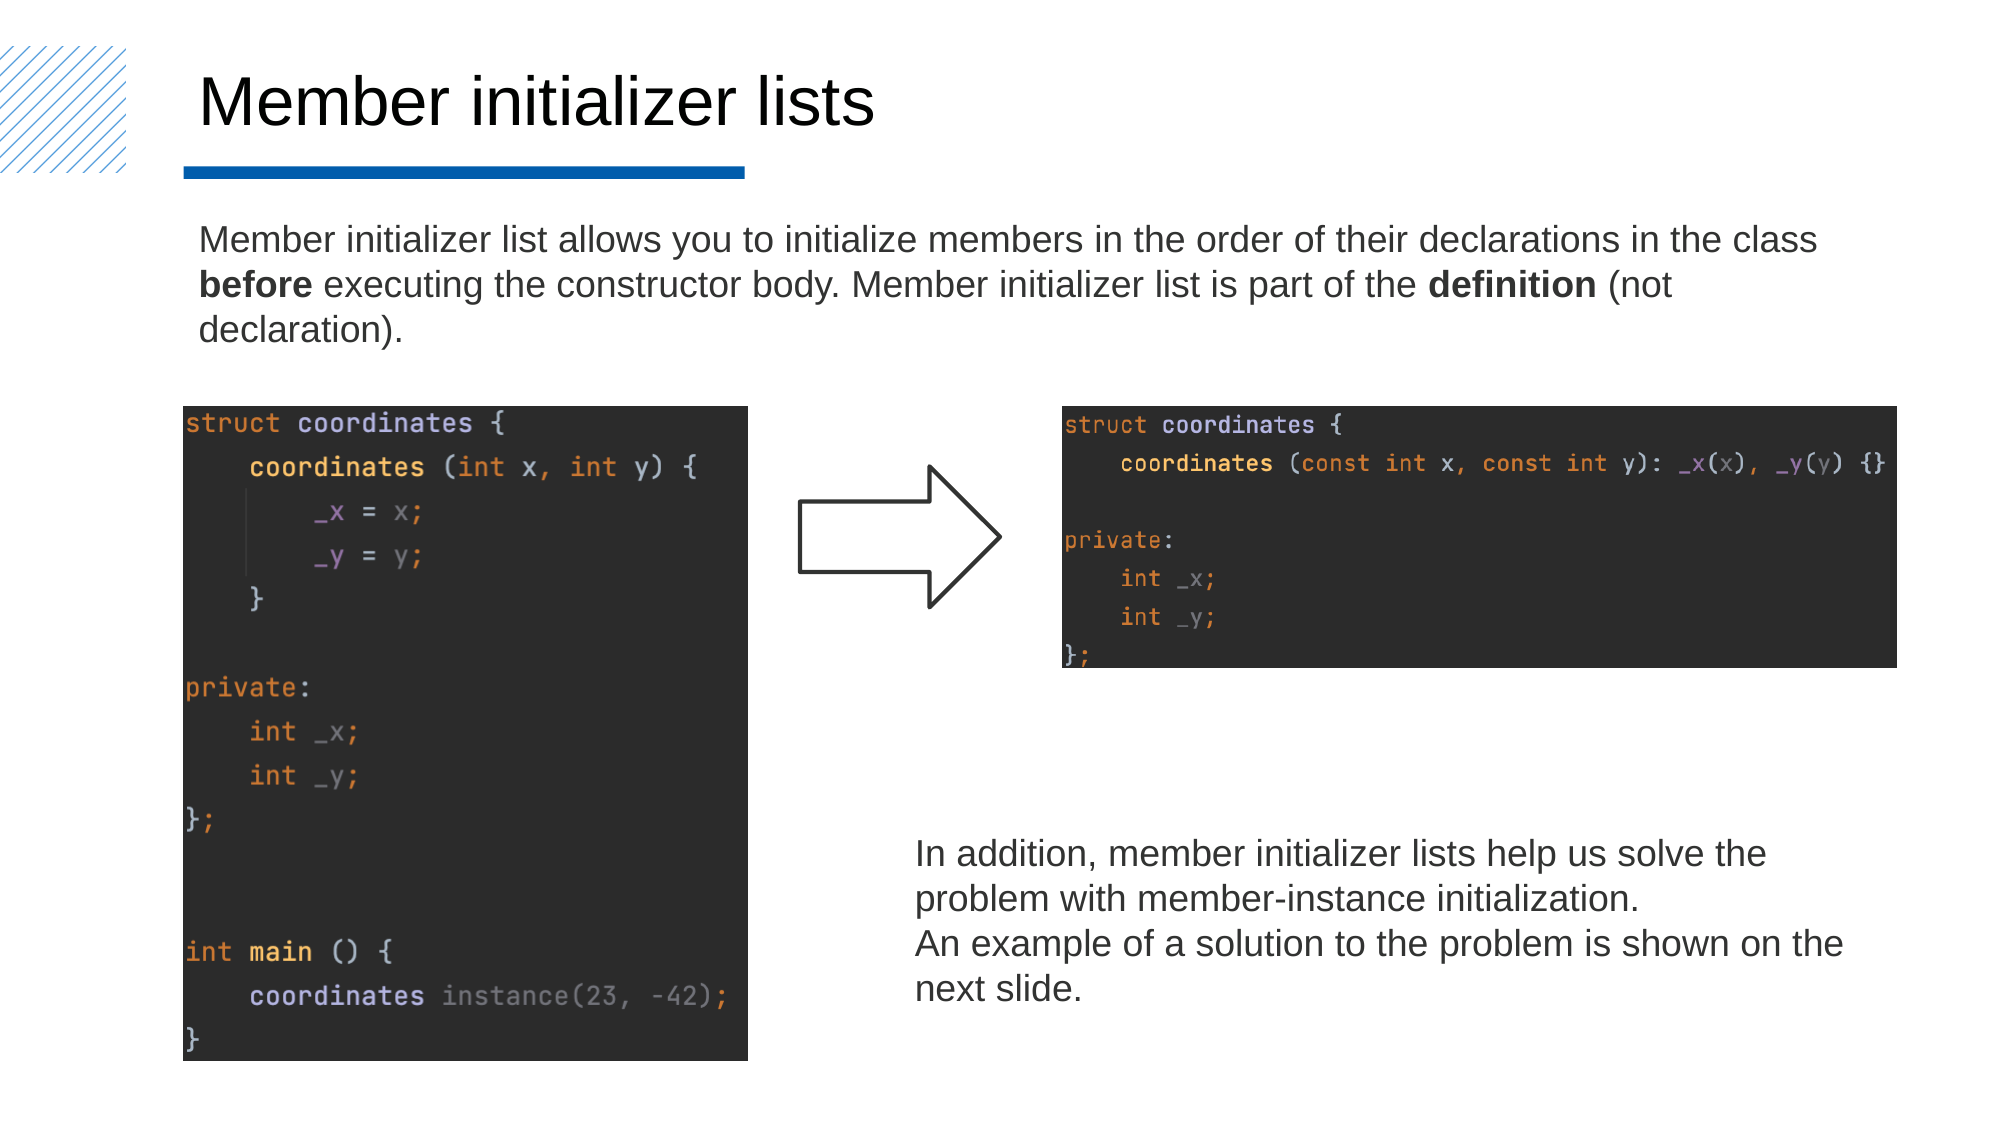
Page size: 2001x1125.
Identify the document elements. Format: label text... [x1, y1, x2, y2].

text_box In addition, member initializer lists help us solve the problem with member-instance initialization. An example of a solution to the problem is shown on the next slide. [899, 821, 1897, 1017]
text_box Member initializer list allows you to initialize members in the order of their declarations in the class before executing the constructor body. Member initializer list is part of the definition (not declaration). [183, 208, 1896, 358]
picture [0, 46, 126, 173]
list Member initializer lists [183, 58, 1780, 149]
picture [183, 405, 749, 1061]
text_box [797, 464, 1003, 610]
picture [1061, 405, 1897, 668]
